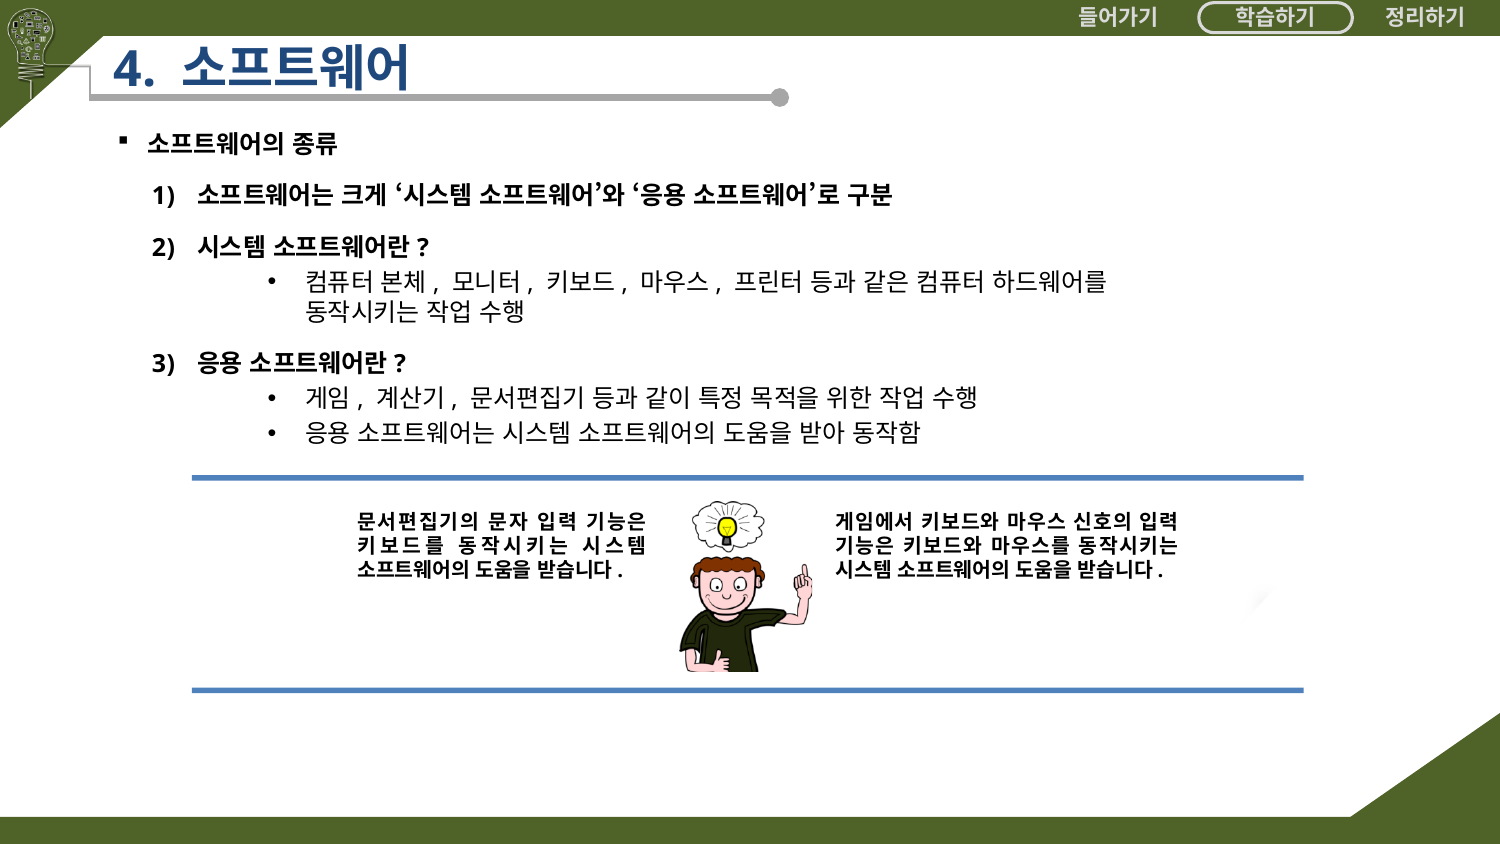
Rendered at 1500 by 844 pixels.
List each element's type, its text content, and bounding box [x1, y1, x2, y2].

text_box 게임에서 키보드와 마우스 신호의 입력 기능은 키보드와 마우스를 동작시키는 시스템 소프트웨어의 도움을 받습니다. [820, 501, 1193, 590]
picture [0, 3, 1414, 816]
text_box [190, 473, 1306, 483]
text_box [190, 686, 1306, 695]
title 4. 소프트웨어 [99, 23, 1211, 110]
list 소프트웨어의 종류 소프트웨어는 크게 ‘시스템 소프트웨어’와 ‘응용 소프트웨어’로 구분 시스템 소프트웨어란? 컴퓨터 본체, 모니터, 키보드, 마우스, 프린터 등과 같은 컴퓨터 하드웨어를 동작시키는 작업 수행 응용 소프트웨어란? 게임, 계산기, 문서편집기 등과 같이 특정 목적을 위한 작업 수행 응용 소프트웨어는 시스템 소프트웨어의 도움을 받아 동작함 [102, 112, 1212, 746]
text_box 문서편집기의 문자 입력 기능은 키보드를 동작시키는 시스템 소프트웨어의 도움을 받습니다. [342, 501, 662, 590]
